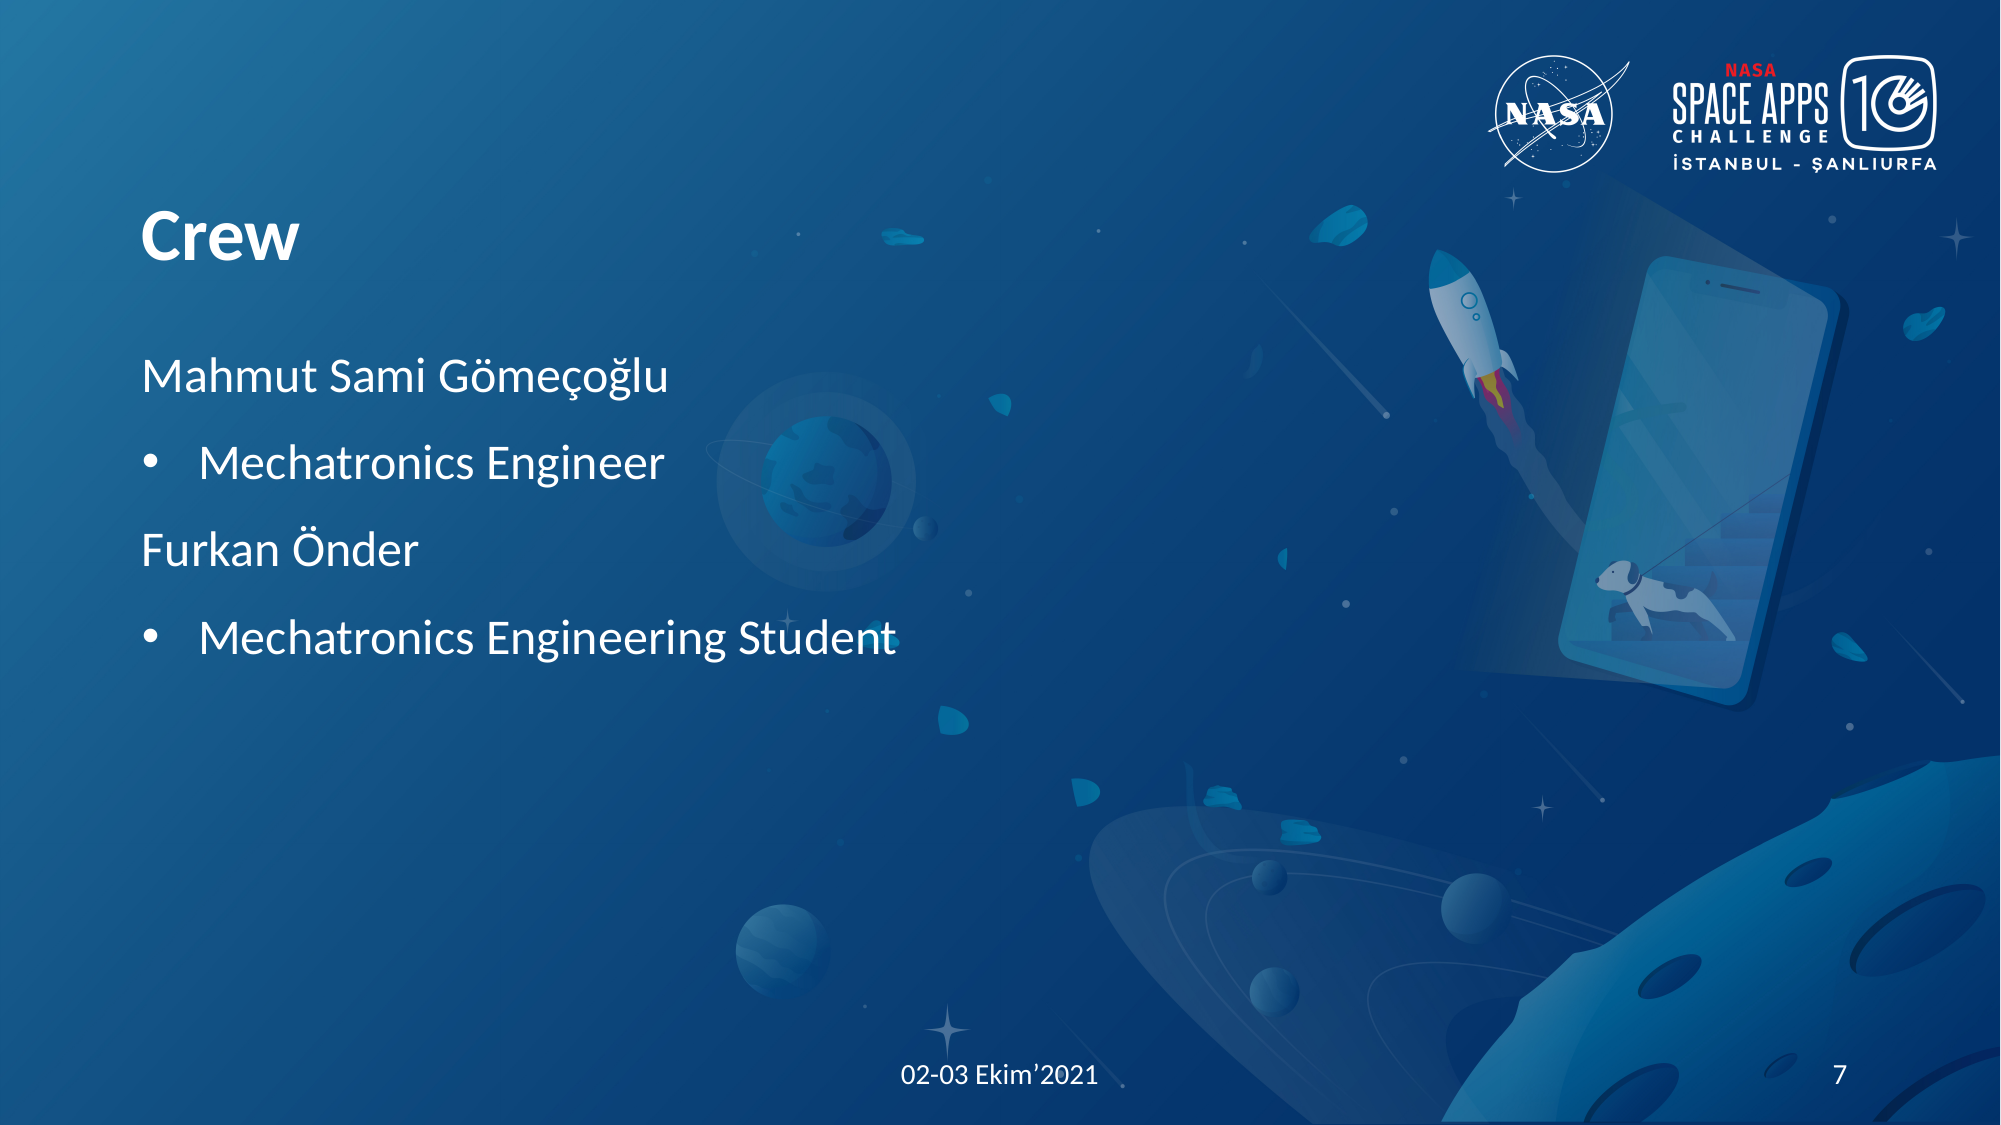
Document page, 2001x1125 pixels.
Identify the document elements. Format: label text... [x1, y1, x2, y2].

text_box Mahmut Sami Gömeçoğlu Mechatronics Engineer Furkan Önder Mechatronics Engineering Student [126, 334, 1085, 895]
picture [0, 0, 2001, 1125]
slide_number 7 [1412, 1042, 1863, 1103]
footer 02-03 Ekim’2021 [662, 1042, 1338, 1103]
subtitle Crew [126, 188, 894, 267]
